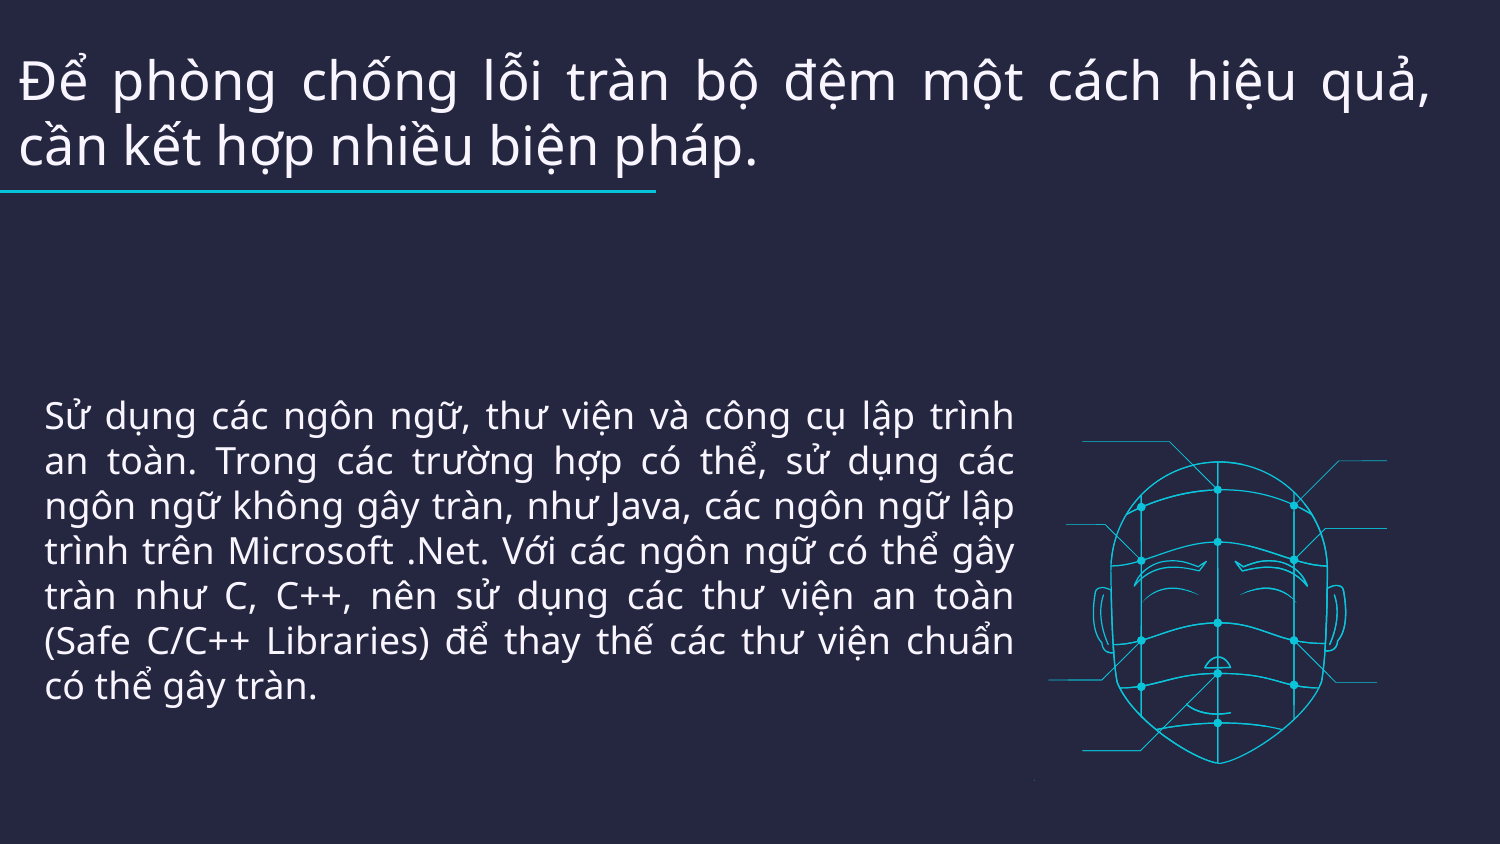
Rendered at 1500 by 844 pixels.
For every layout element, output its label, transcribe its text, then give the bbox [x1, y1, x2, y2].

text_box Sử dụng các ngôn ngữ, thư viện và công cụ lập trình an toàn. Trong các trường hợp có thể, sử dụng các ngôn ngữ không gây tràn, như Java, các ngôn ngữ lập trình trên Microsoft .Net. Với các ngôn ngữ có thể gây tràn như C, C++, nên sử dụng các thư viện an toàn (Safe C/C++ Libraries) để thay thế các thư viện chuẩn có thể gây tràn. [29, 394, 1031, 707]
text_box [1033, 441, 1388, 781]
text_box Để phòng chống lỗi tràn bộ đệm một cách hiệu quả, cần kết hợp nhiều biện pháp. [4, 64, 1449, 159]
